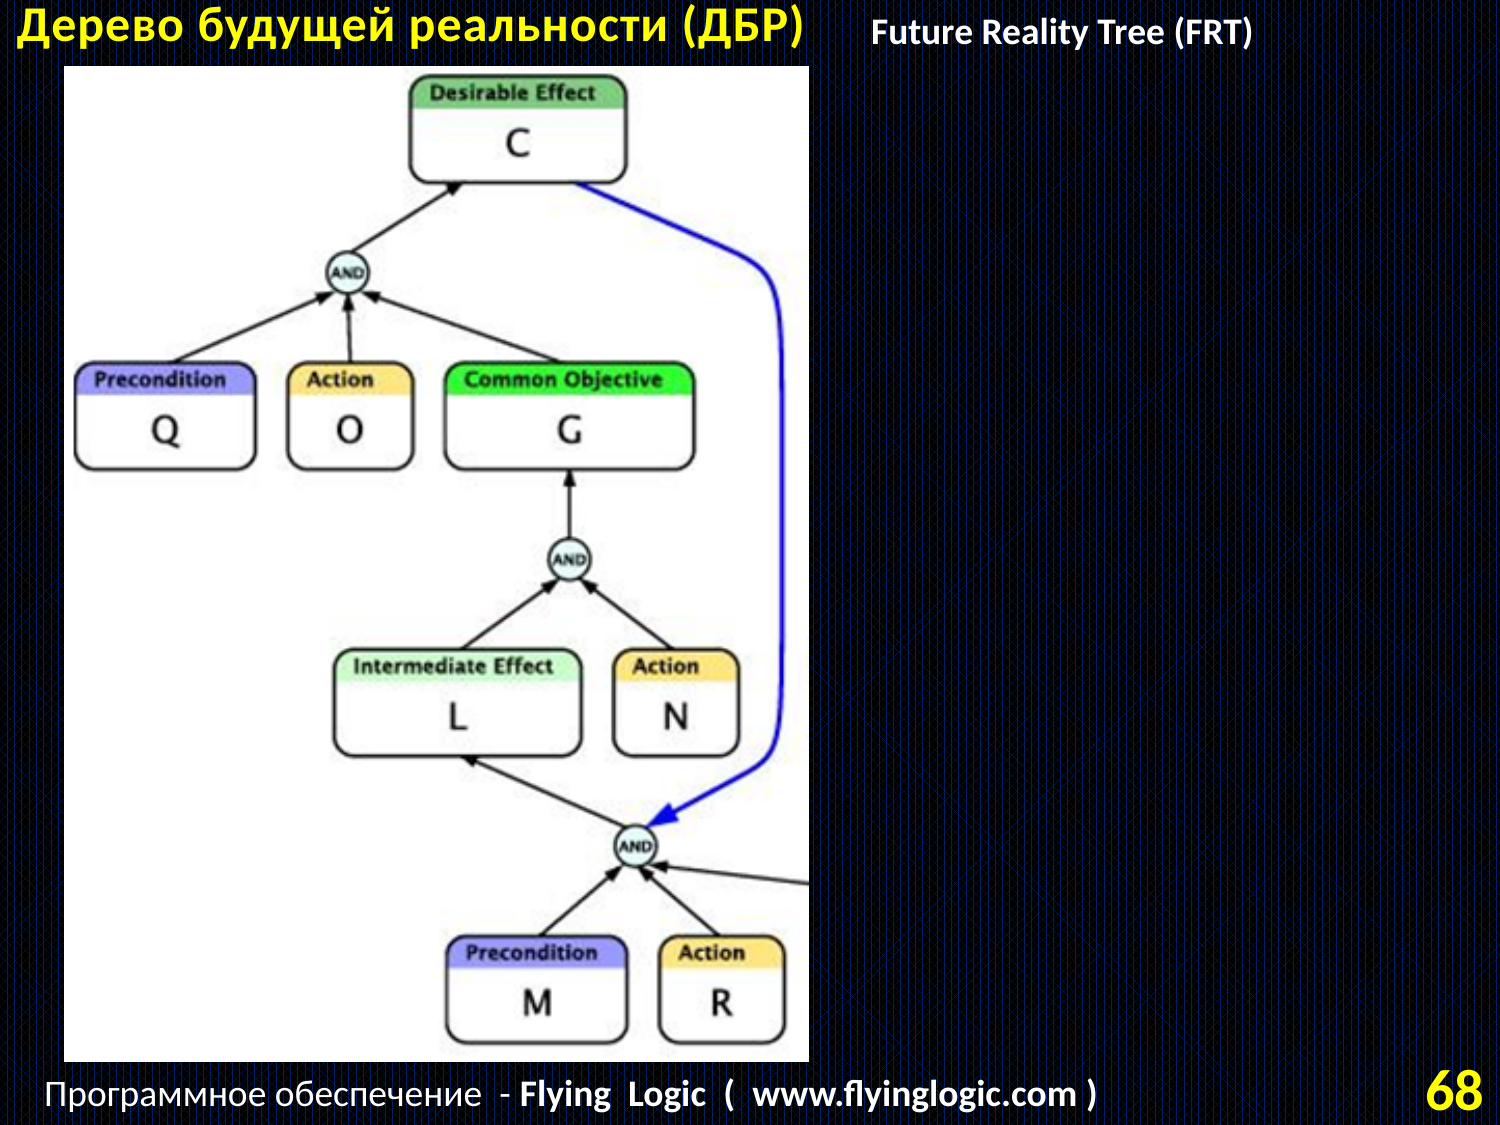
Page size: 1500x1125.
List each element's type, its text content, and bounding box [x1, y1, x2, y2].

text_box 68 [1340, 1057, 1499, 1118]
title Дерево будущей реальности (ДБР) [1, 0, 856, 59]
text_box Программное обеспечение - Flying Logic ( www.flyinglogic.com ) [29, 1061, 1135, 1122]
text_box Future Reality Tree (FRT) [856, 0, 1288, 60]
picture [64, 66, 810, 1062]
